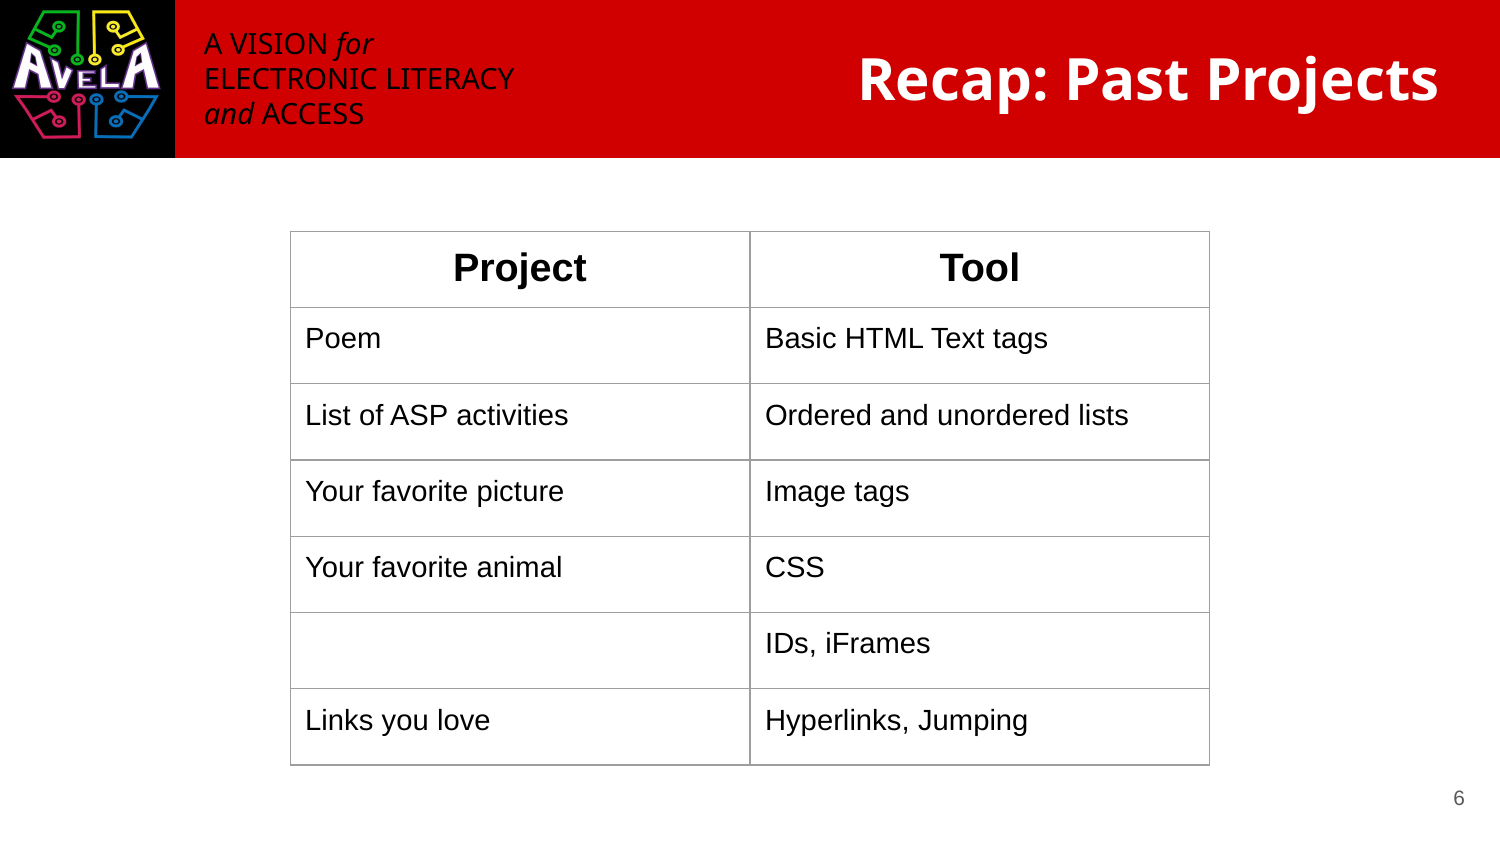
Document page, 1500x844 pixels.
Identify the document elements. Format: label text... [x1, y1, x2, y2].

table_cell IDs, iFrames [751, 613, 1209, 688]
table_cell CSS [751, 537, 1209, 612]
table_cell Poem [291, 308, 749, 383]
slide_number ‹#› [1389, 764, 1480, 830]
table_cell Image tags [751, 461, 1209, 536]
table_cell Your favorite picture [291, 461, 749, 536]
title Recap: Past Projects [629, 27, 1455, 131]
table_header Project [291, 232, 749, 307]
table_header Tool [751, 232, 1209, 307]
table_cell Links you love [291, 689, 749, 764]
table_cell Ordered and unordered lists [751, 384, 1209, 459]
table_cell [291, 613, 749, 688]
table_cell Your favorite animal [291, 537, 749, 612]
table_cell List of ASP activities [291, 384, 749, 459]
table_cell Hyperlinks, Jumping [751, 689, 1209, 764]
picture [0, 0, 175, 158]
table_cell Basic HTML Text tags [751, 308, 1209, 383]
